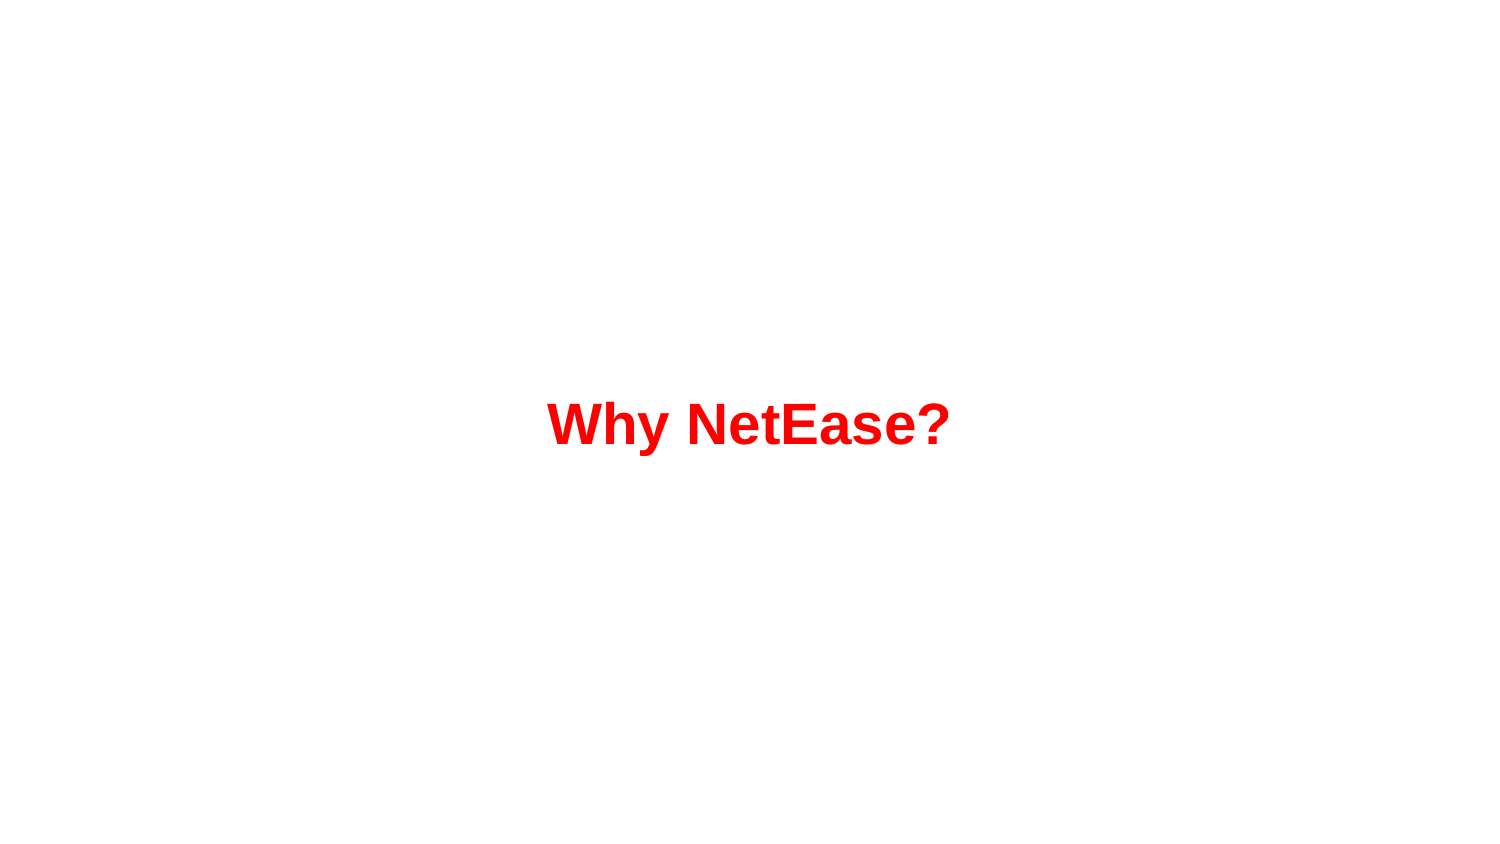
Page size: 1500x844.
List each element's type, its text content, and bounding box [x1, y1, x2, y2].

text_box Why NetEase? [532, 378, 968, 464]
